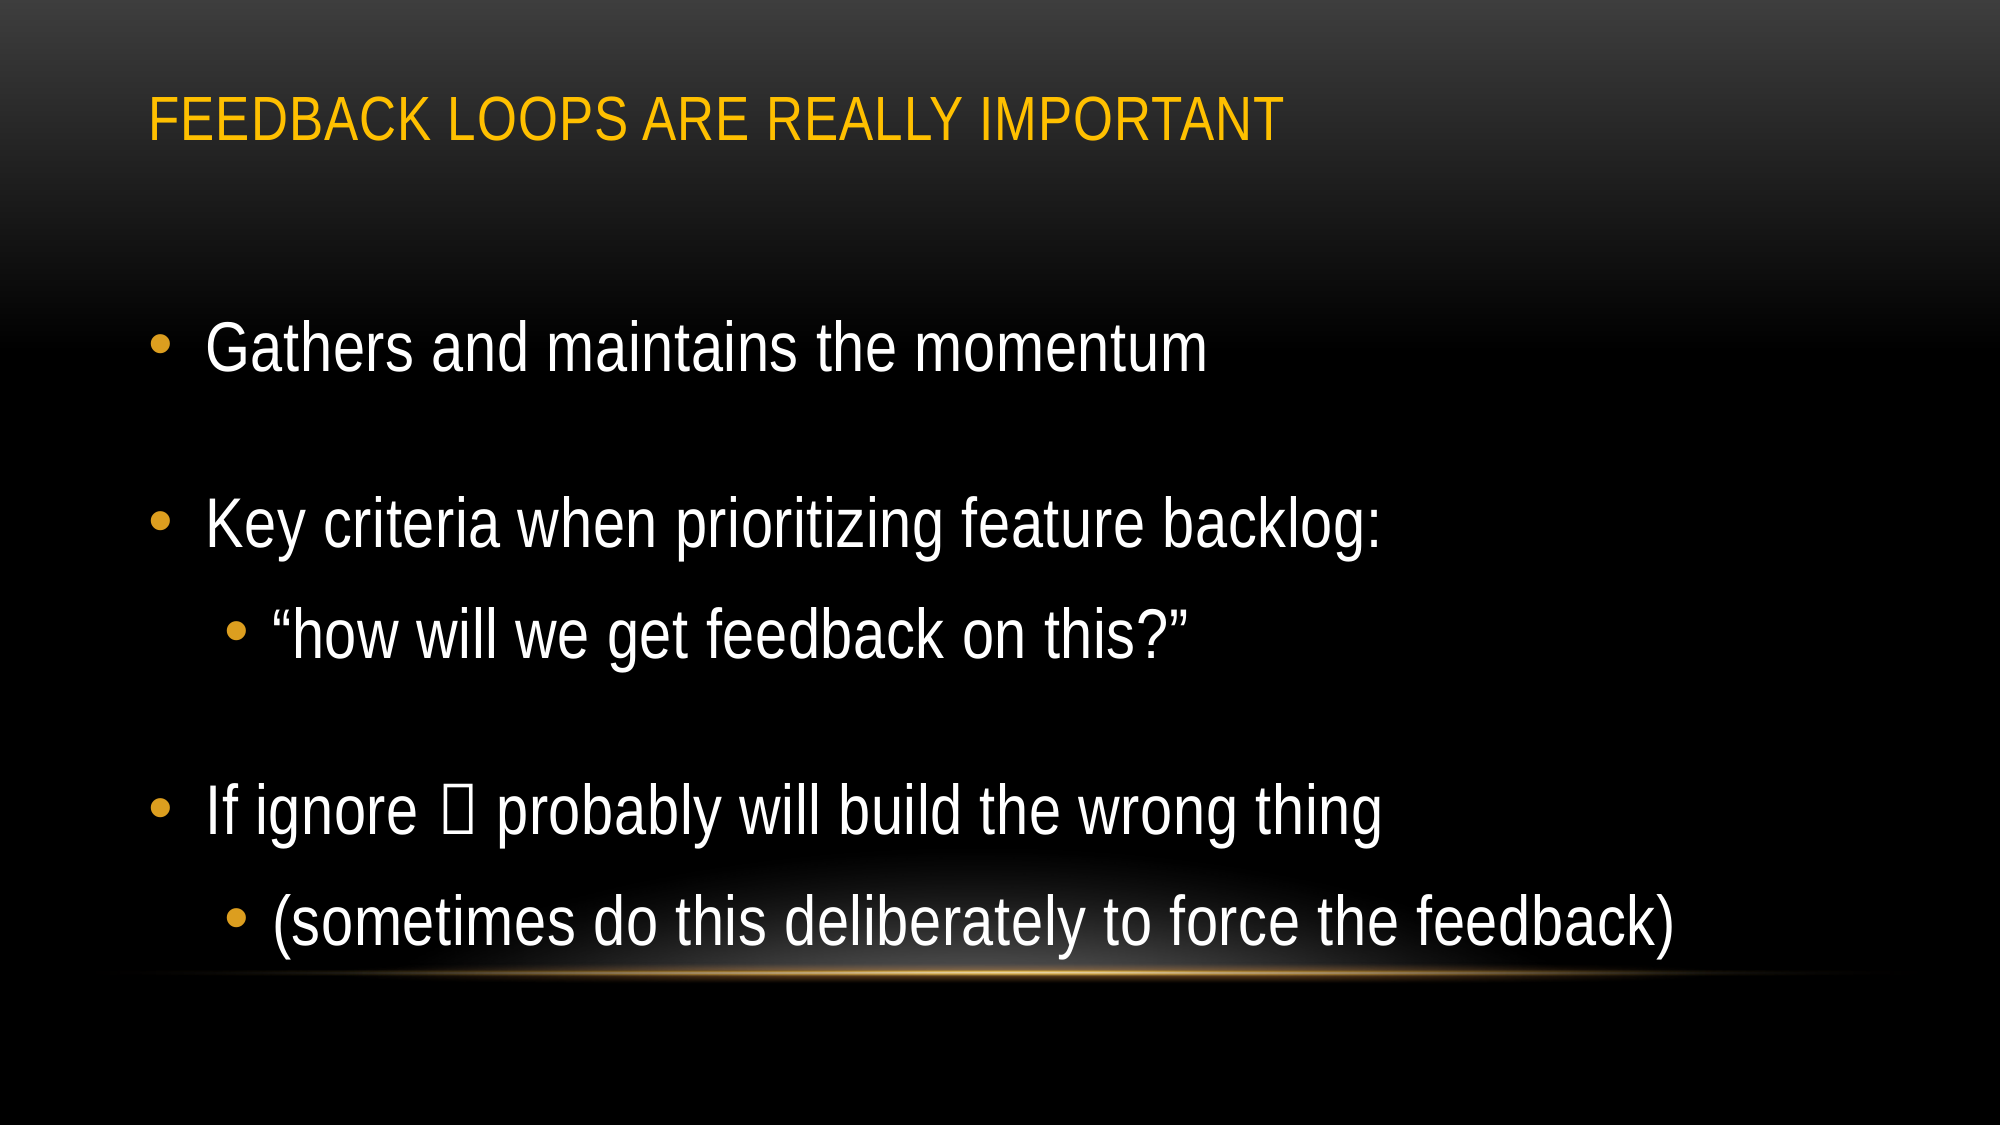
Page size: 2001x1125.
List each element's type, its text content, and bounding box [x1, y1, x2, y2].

picture [0, 0, 2000, 1125]
list Gathers and maintains the momentum Key criteria when prioritizing feature backlog: “how will we get feedback on this?” If ignore  probably will build the wrong thing (sometimes do this deliberately to force the feedback) [133, 217, 1867, 971]
title Feedback loops ARE REALLY IMPORTANT [133, 45, 1910, 161]
